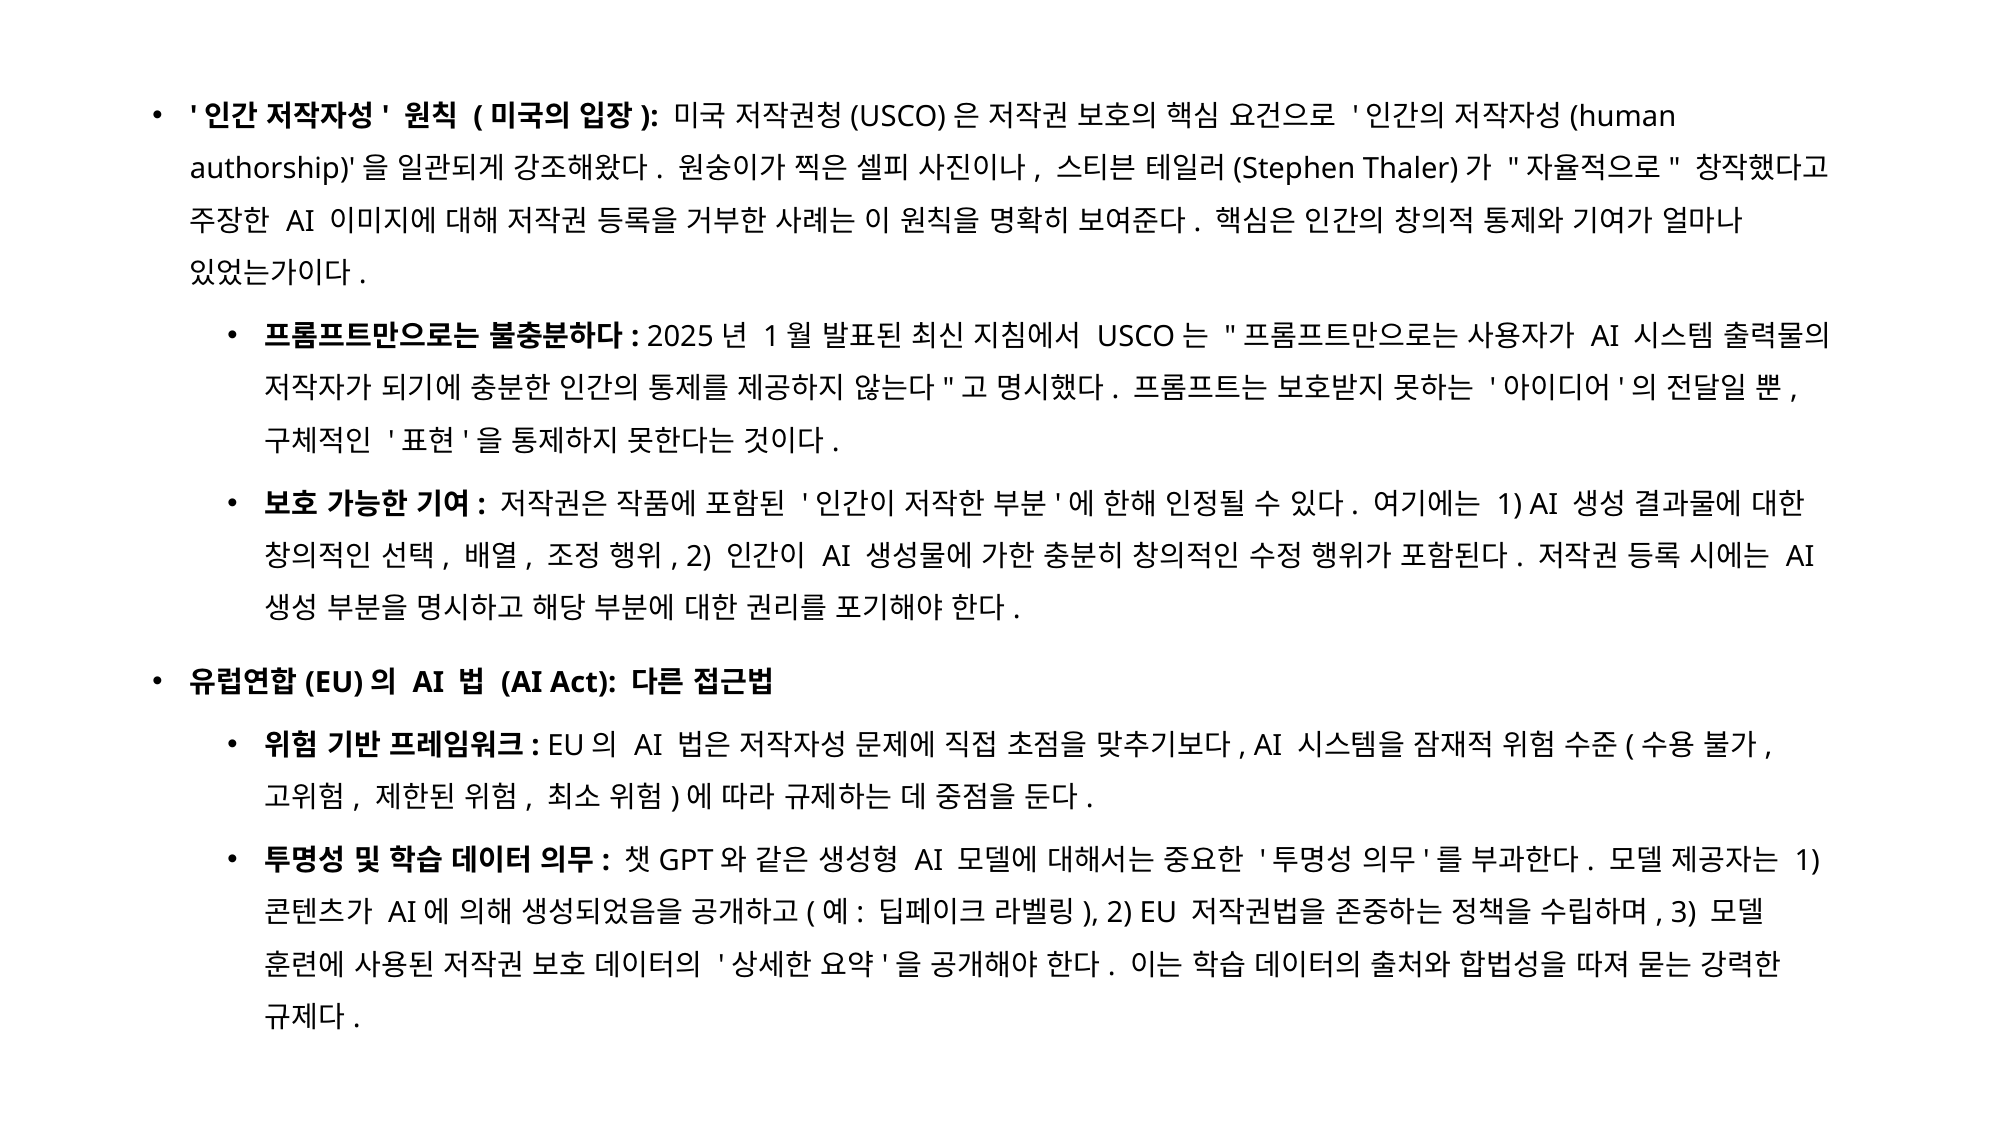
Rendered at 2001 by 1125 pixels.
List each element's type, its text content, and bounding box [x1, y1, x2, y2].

list '인간 저작자성' 원칙 (미국의 입장): 미국 저작권청(USCO)은 저작권 보호의 핵심 요건으로 '인간의 저작자성(human authorship)'을 일관되게 강조해왔다. 원숭이가 찍은 셀피 사진이나, 스티븐 테일러(Stephen Thaler)가 "자율적으로" 창작했다고 주장한 AI 이미지에 대해 저작권 등록을 거부한 사례는 이 원칙을 명확히 보여준다. 핵심은 인간의 창의적 통제와 기여가 얼마나 있었는가이다. 프롬프트만으로는 불충분하다: 2025년 1월 발표된 최신 지침에서 USCO는 "프롬프트만으로는 사용자가 AI 시스템 출력물의 저작자가 되기에 충분한 인간의 통제를 제공하지 않는다"고 명시했다. 프롬프트는 보호받지 못하는 '아이디어'의 전달일 뿐, 구체적인 '표현'을 통제하지 못한다는 것이다. 보호 가능한 기여: 저작권은 작품에 포함된 '인간이 저작한 부분'에 한해 인정될 수 있다. 여기에는 1) AI 생성 결과물에 대한 창의적인 선택, 배열, 조정 행위, 2) 인간이 AI 생성물에 가한 충분히 창의적인 수정 행위가 포함된다. 저작권 등록 시에는 AI 생성 부분을 명시하고 해당 부분에 대한 권리를 포기해야 한다. 유럽연합(EU)의 AI 법 (AI Act): 다른 접근법 위험 기반 프레임워크: EU의 AI 법은 저작자성 문제에 직접 초점을 맞추기보다, AI 시스템을 잠재적 위험 수준(수용 불가, 고위험, 제한된 위험, 최소 위험)에 따라 규제하는 데 중점을 둔다. 투명성 및 학습 데이터 의무: 챗GPT와 같은 생성형 AI 모델에 대해서는 중요한 '투명성 의무'를 부과한다. 모델 제공자는 1) 콘텐츠가 AI에 의해 생성되었음을 공개하고(예: 딥페이크 라벨링), 2) EU 저작권법을 존중하는 정책을 수립하며, 3) 모델 훈련에 사용된 저작권 보호 데이터의 '상세한 요약'을 공개해야 한다. 이는 학습 데이터의 출처와 합법성을 따져 묻는 강력한 규제다. [137, 72, 1863, 1091]
